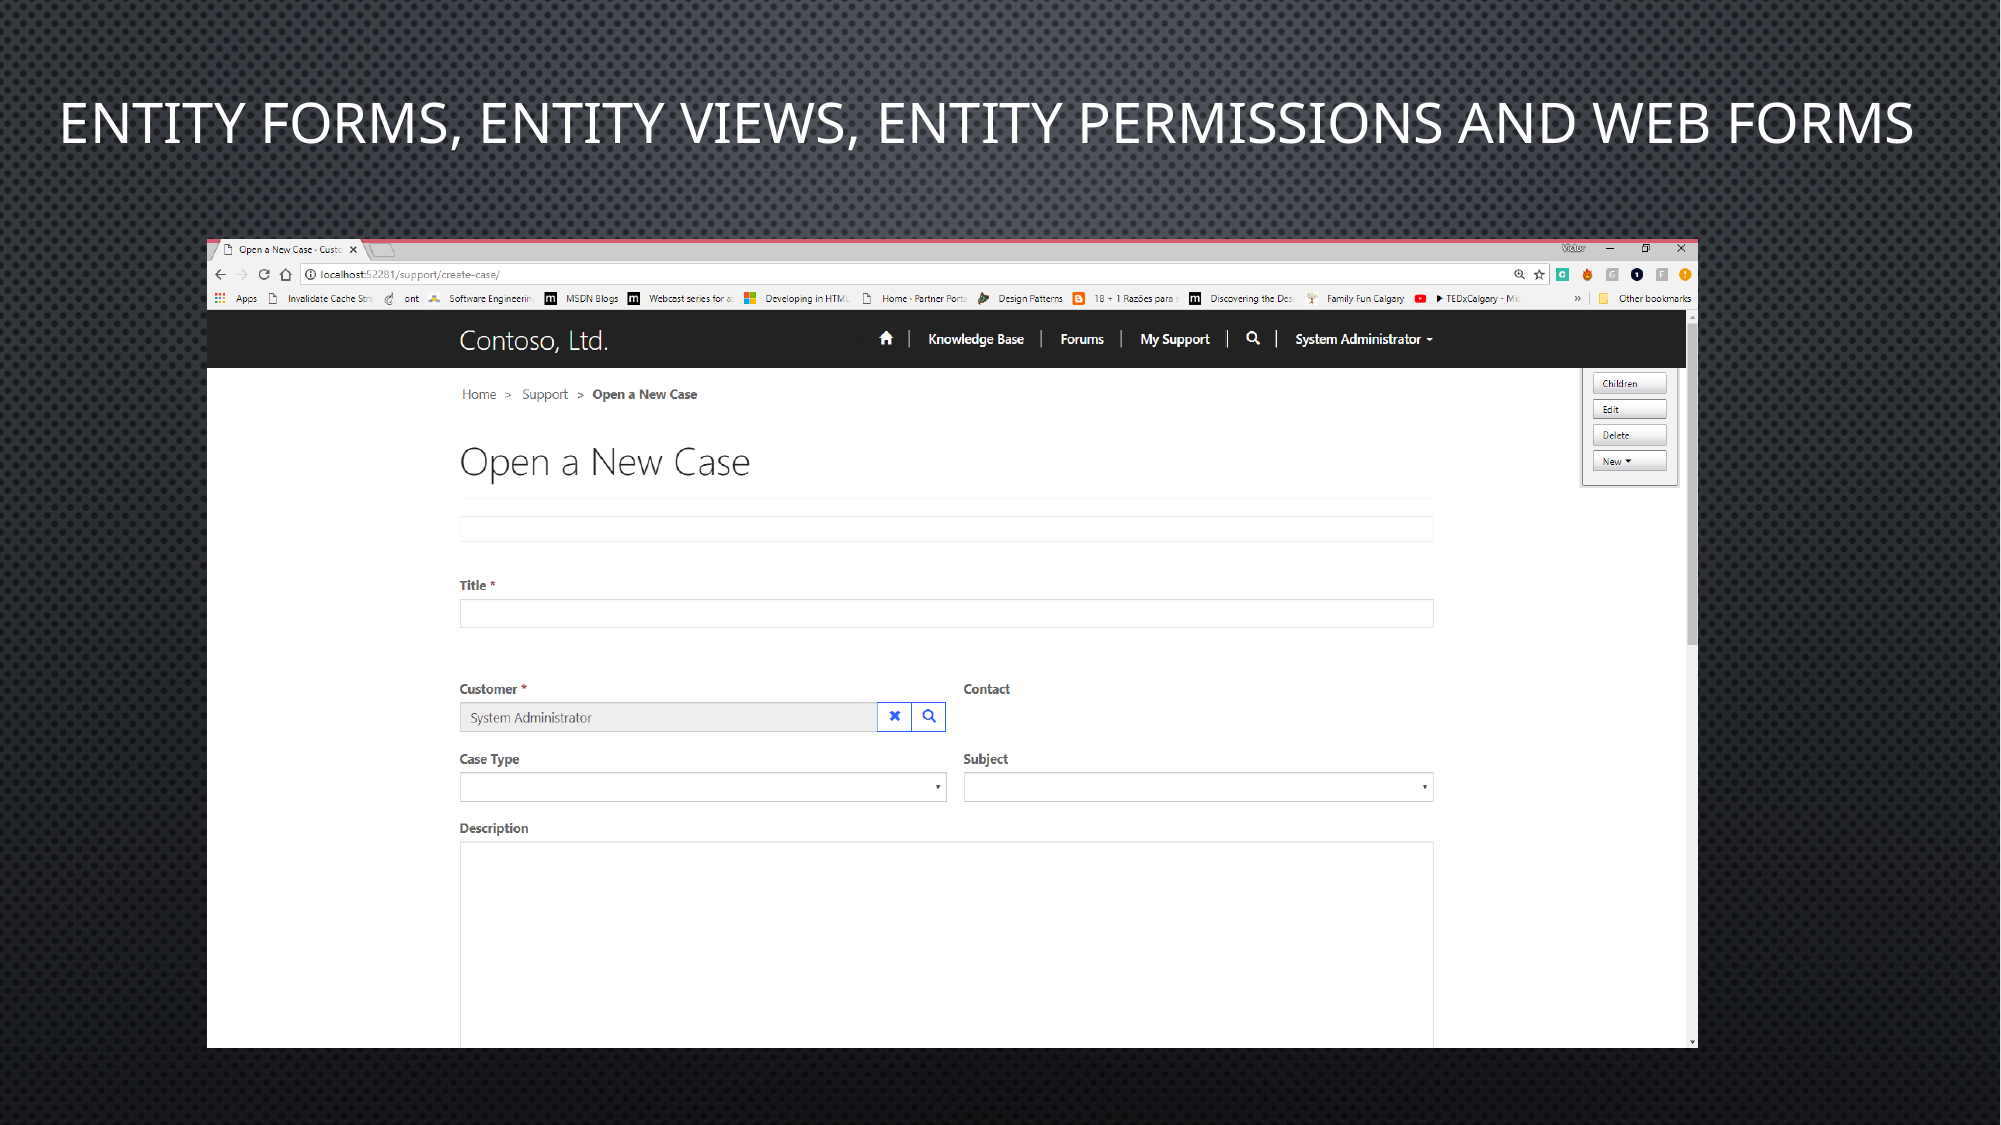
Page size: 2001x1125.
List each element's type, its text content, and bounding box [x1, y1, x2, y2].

picture [206, 239, 1698, 1048]
title Entity Forms, Entity Views, Entity Permissions and Web Forms [43, 77, 1956, 226]
